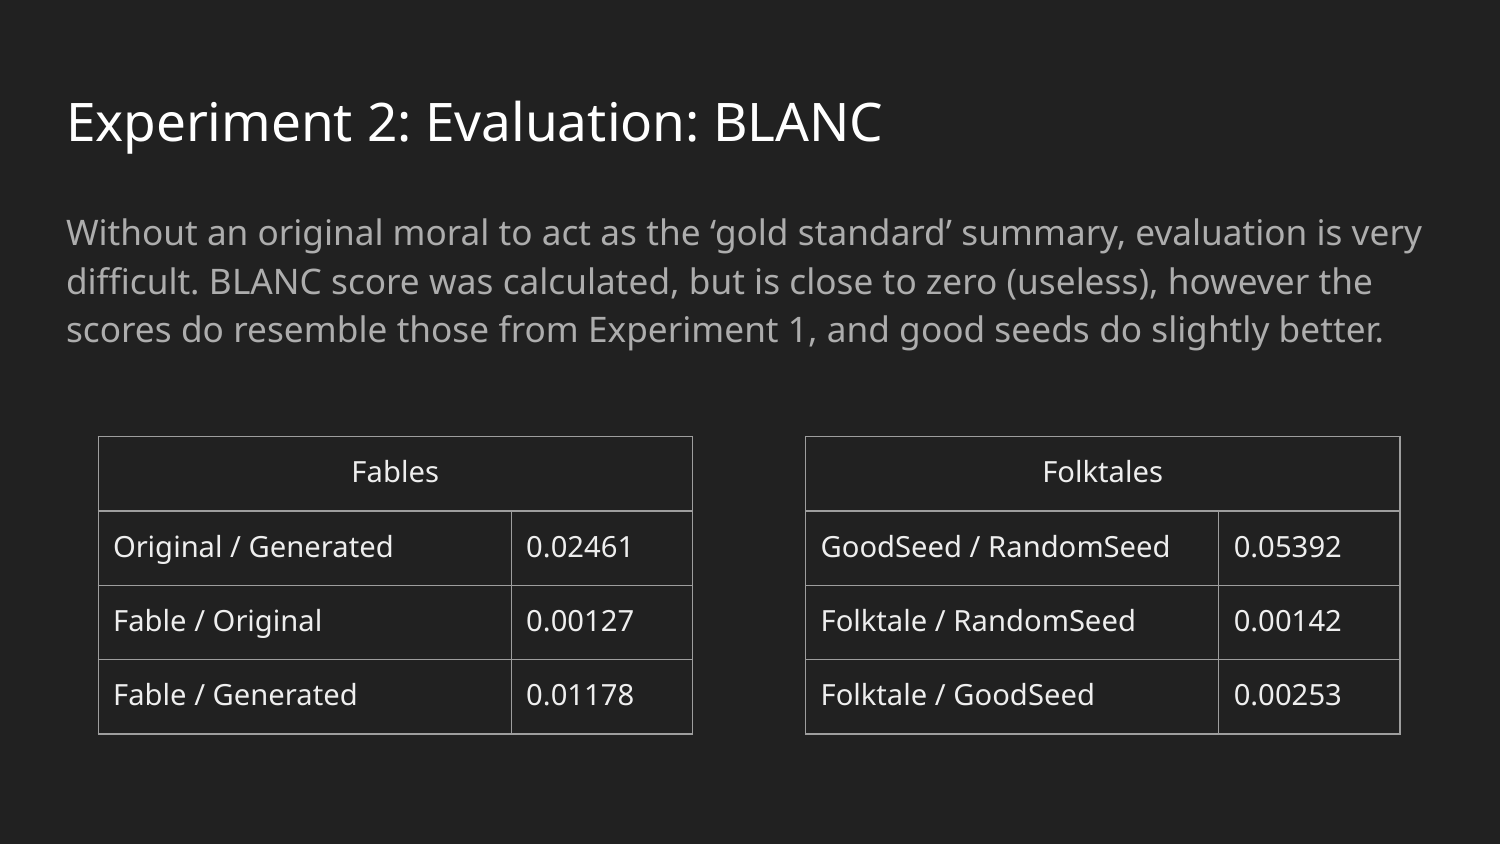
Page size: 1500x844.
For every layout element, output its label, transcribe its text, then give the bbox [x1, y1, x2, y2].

table_cell Original / Generated [99, 512, 511, 585]
table_cell 0.02461 [512, 512, 692, 585]
table_header Fables [99, 437, 692, 510]
table_cell Folktale / GoodSeed [806, 660, 1218, 733]
title Experiment 2: Evaluation: BLANC [51, 72, 1449, 167]
table_cell GoodSeed / RandomSeed [806, 512, 1218, 585]
table_header Folktales [806, 437, 1399, 510]
list Without an original moral to act as the ‘gold standard’ summary, evaluation is very difficult. BLANC score was calculated, but is close to zero (useless), however the scores do resemble those from Experiment 1, and good seeds do slightly better. [51, 189, 1449, 372]
table_cell Fable / Original [99, 586, 511, 659]
table_cell Fable / Generated [99, 660, 511, 733]
table_cell 0.05392 [1219, 512, 1399, 585]
table_cell Folktale / RandomSeed [806, 586, 1218, 659]
table_cell 0.00142 [1219, 586, 1399, 659]
table_cell 0.00253 [1219, 660, 1399, 733]
table_cell 0.01178 [512, 660, 692, 733]
table_cell 0.00127 [512, 586, 692, 659]
